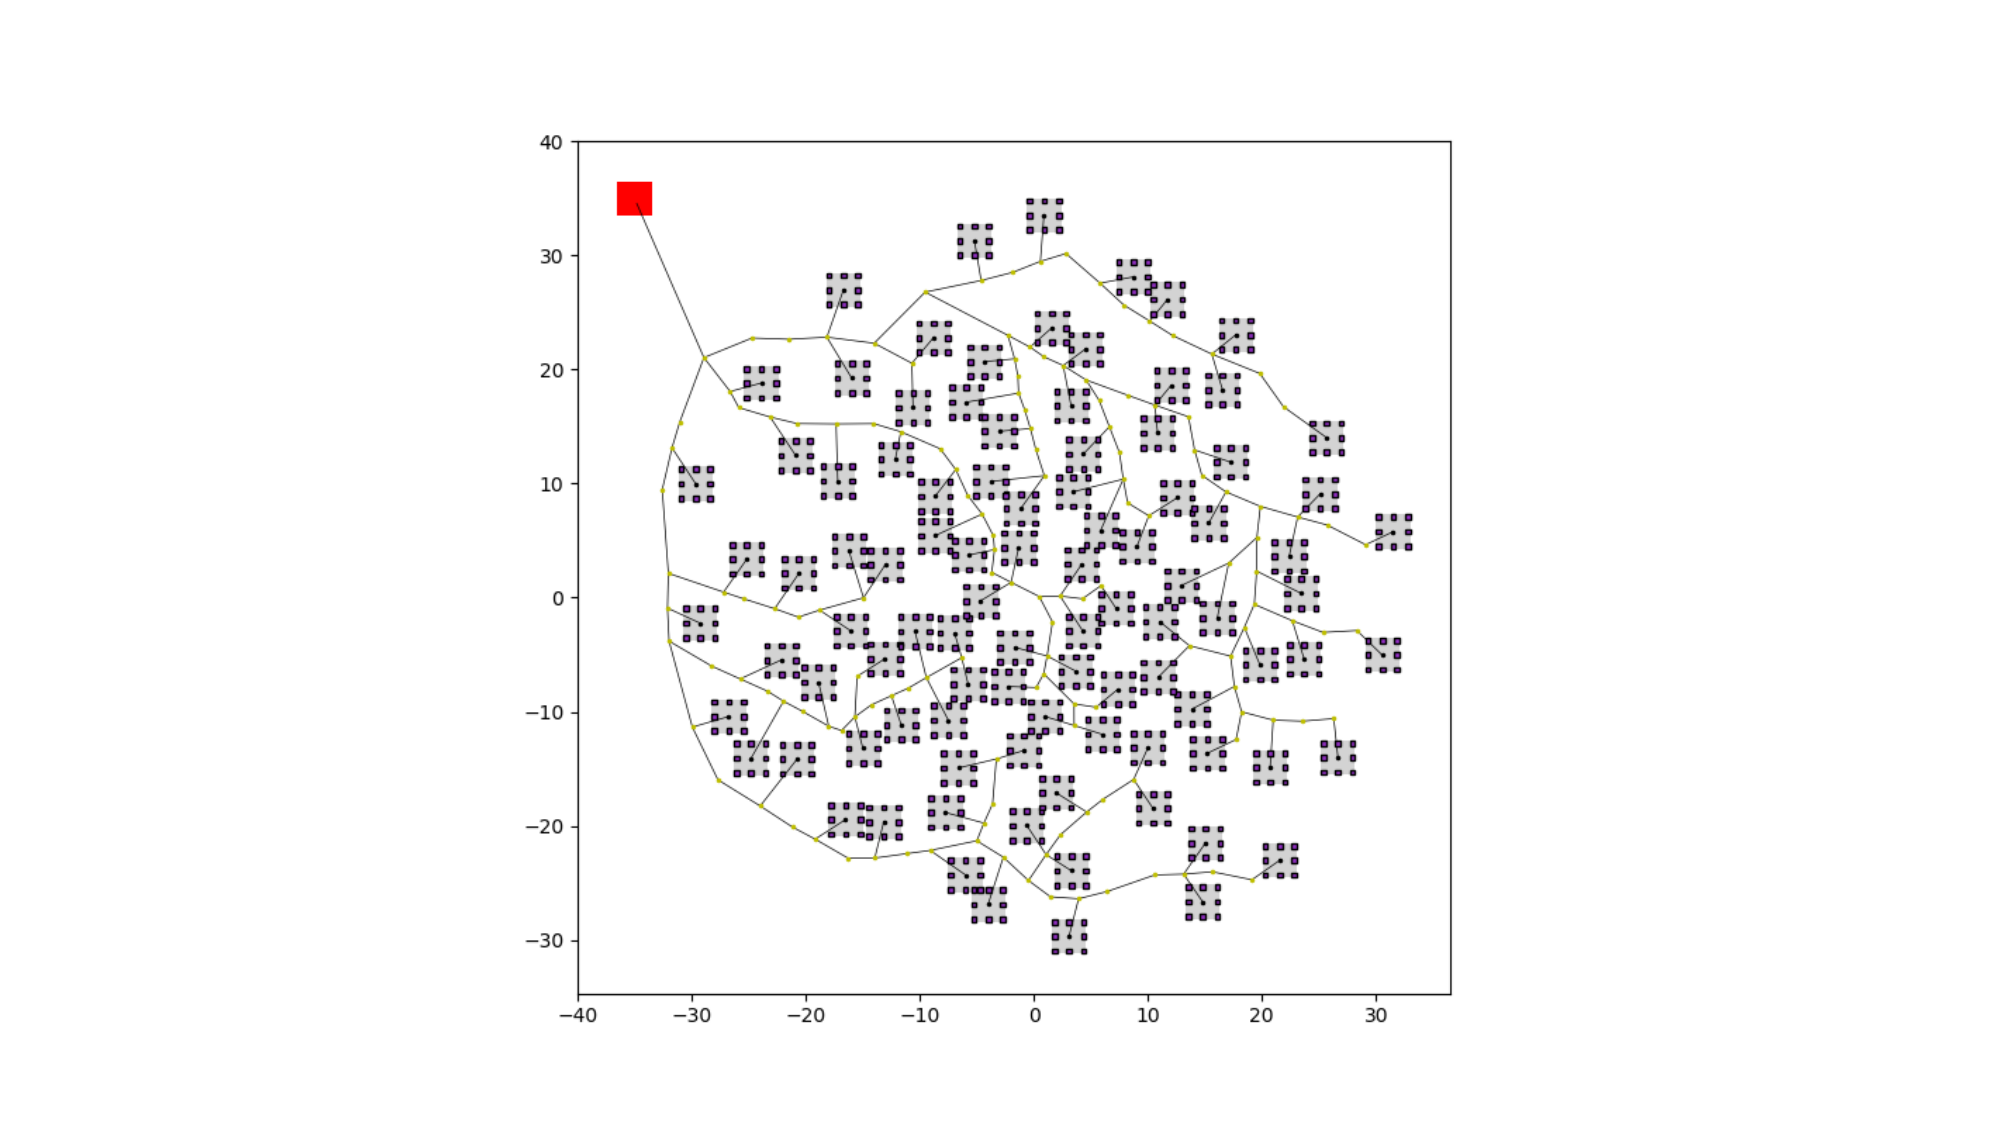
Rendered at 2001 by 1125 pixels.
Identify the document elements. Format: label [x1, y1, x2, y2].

picture [437, 0, 1563, 1125]
